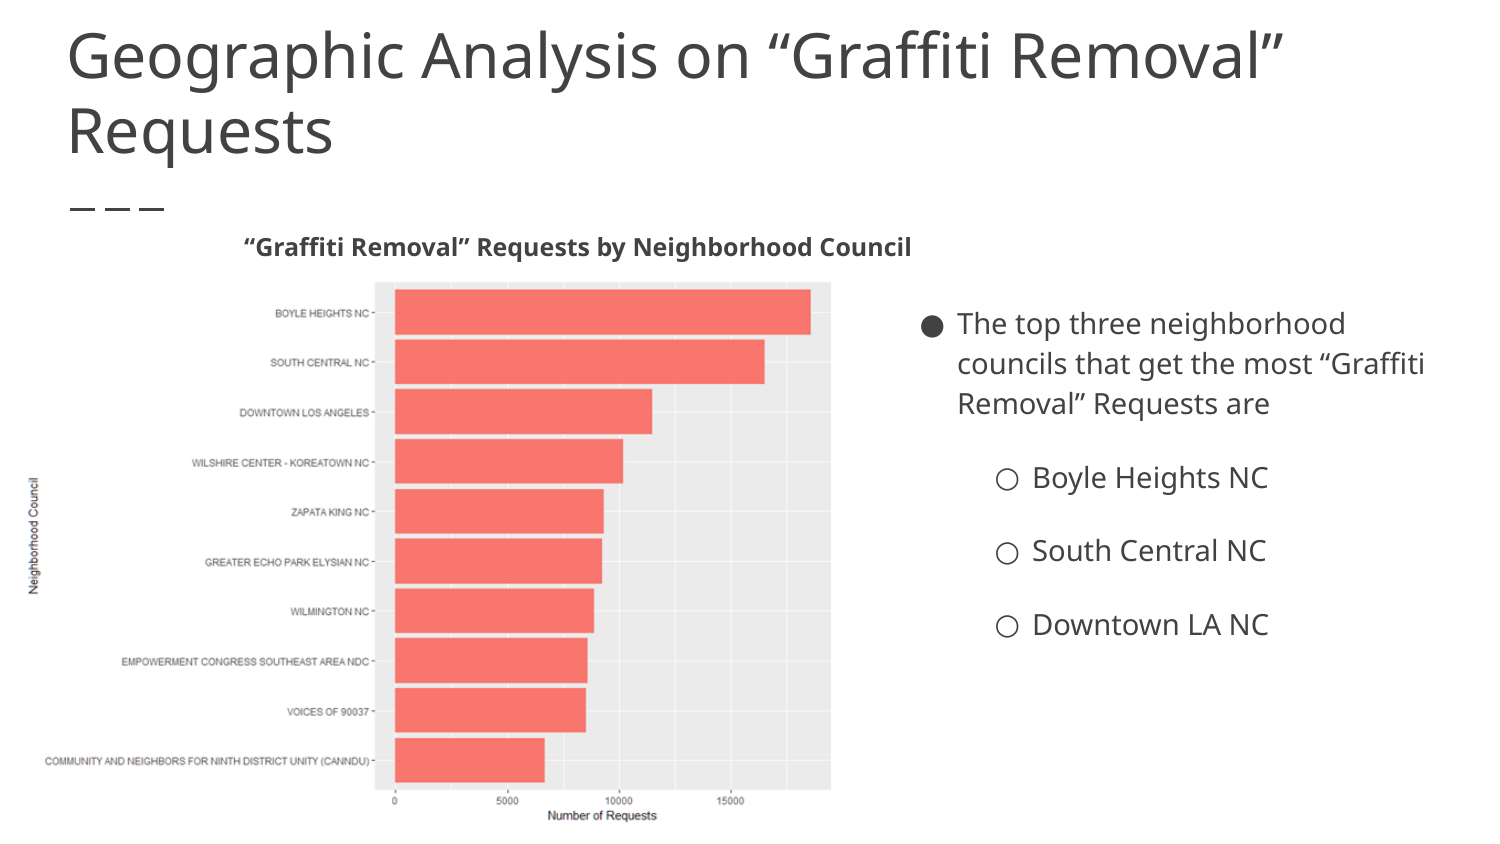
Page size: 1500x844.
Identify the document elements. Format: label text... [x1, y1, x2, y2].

title Geographic Analysis on “Graffiti Removal” Requests [51, 61, 1449, 182]
picture [24, 279, 832, 823]
text_box The top three neighborhood councils that get the most “Graffiti Removal” Requests are Boyle Heights NC South Central NC Downtown LA NC [867, 285, 1461, 776]
text_box “Graffiti Removal” Requests by Neighborhood Council [135, 212, 1022, 255]
